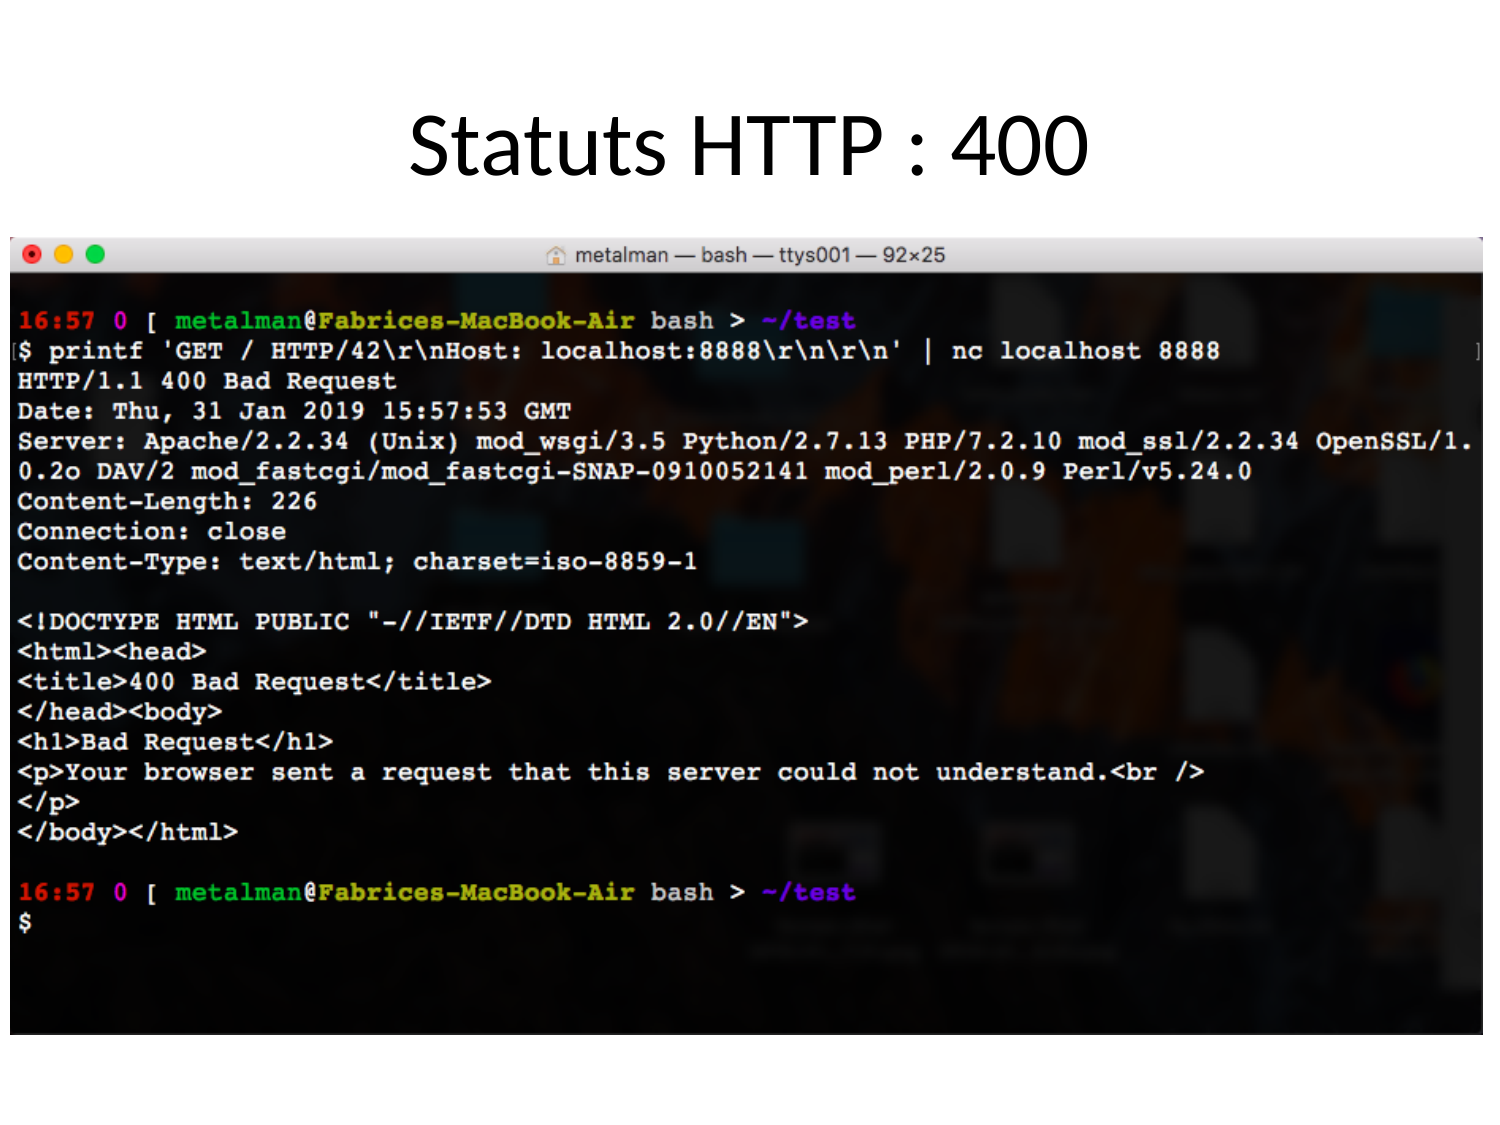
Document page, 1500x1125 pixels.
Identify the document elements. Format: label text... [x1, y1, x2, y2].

title Statuts HTTP : 400 [75, 45, 1425, 233]
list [9, 236, 1483, 1036]
